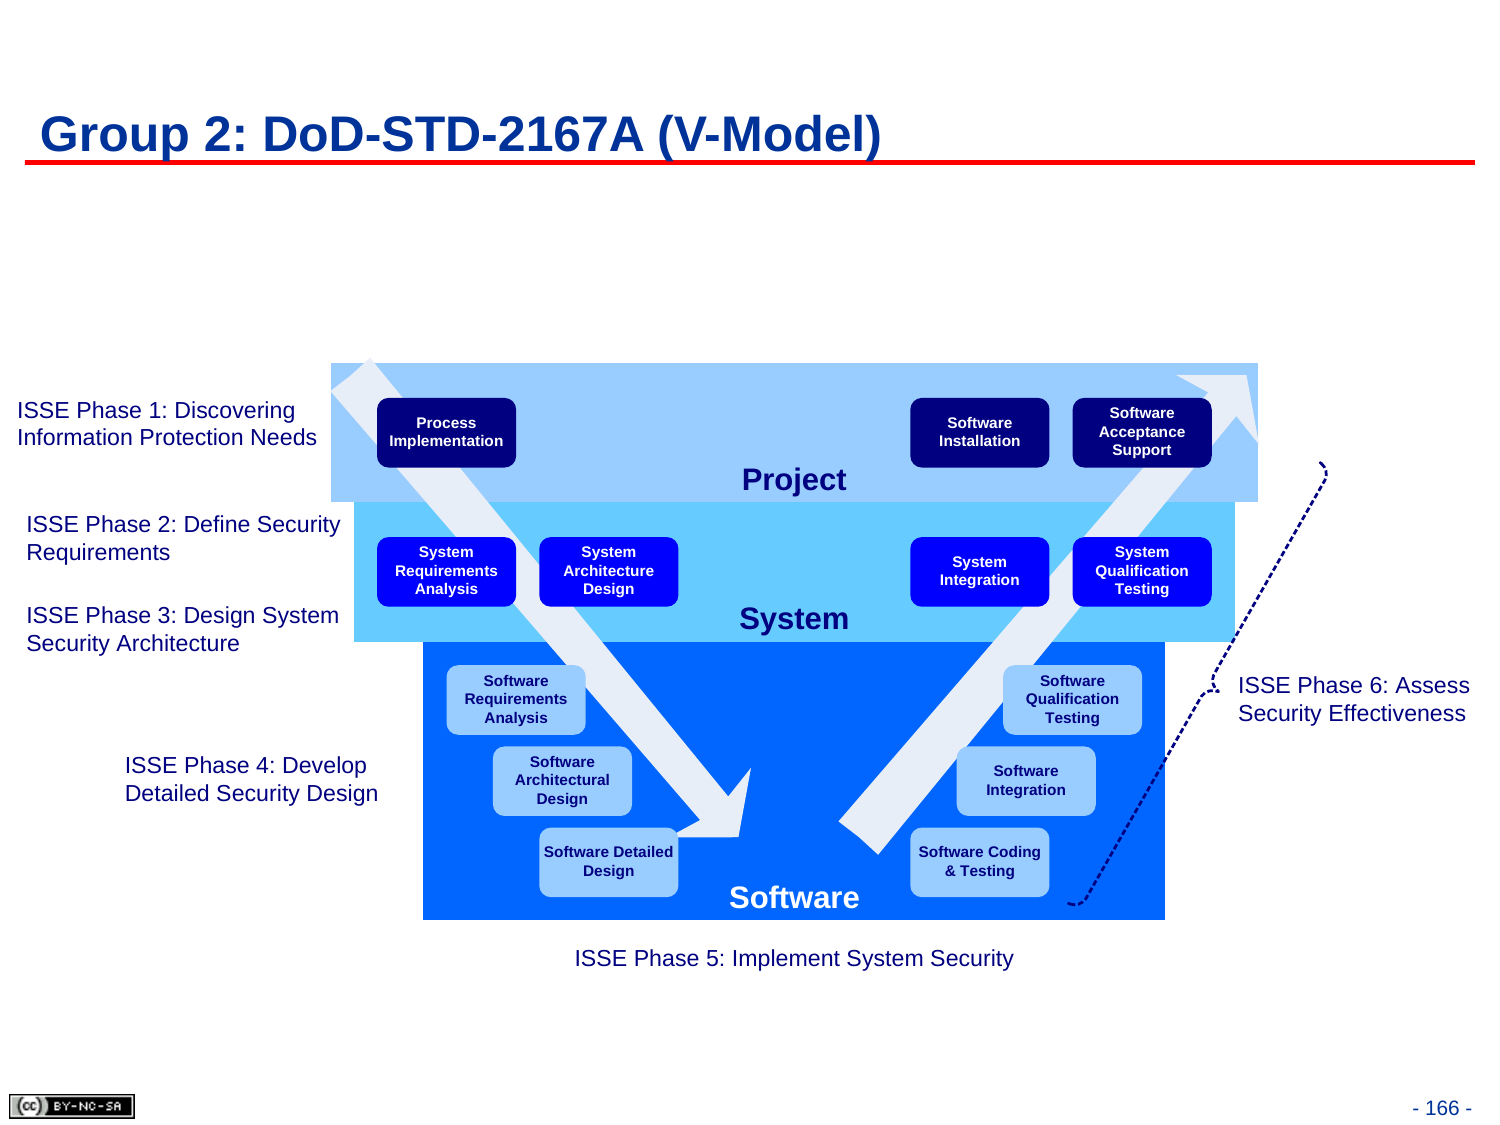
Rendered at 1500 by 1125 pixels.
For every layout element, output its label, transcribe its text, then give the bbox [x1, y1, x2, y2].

title Group 2: DoD-STD-2167A (V-Model) [24, 0, 1463, 169]
slide_number - 166 - [1287, 1087, 1488, 1125]
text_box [15, 355, 1479, 976]
picture [9, 1094, 135, 1119]
